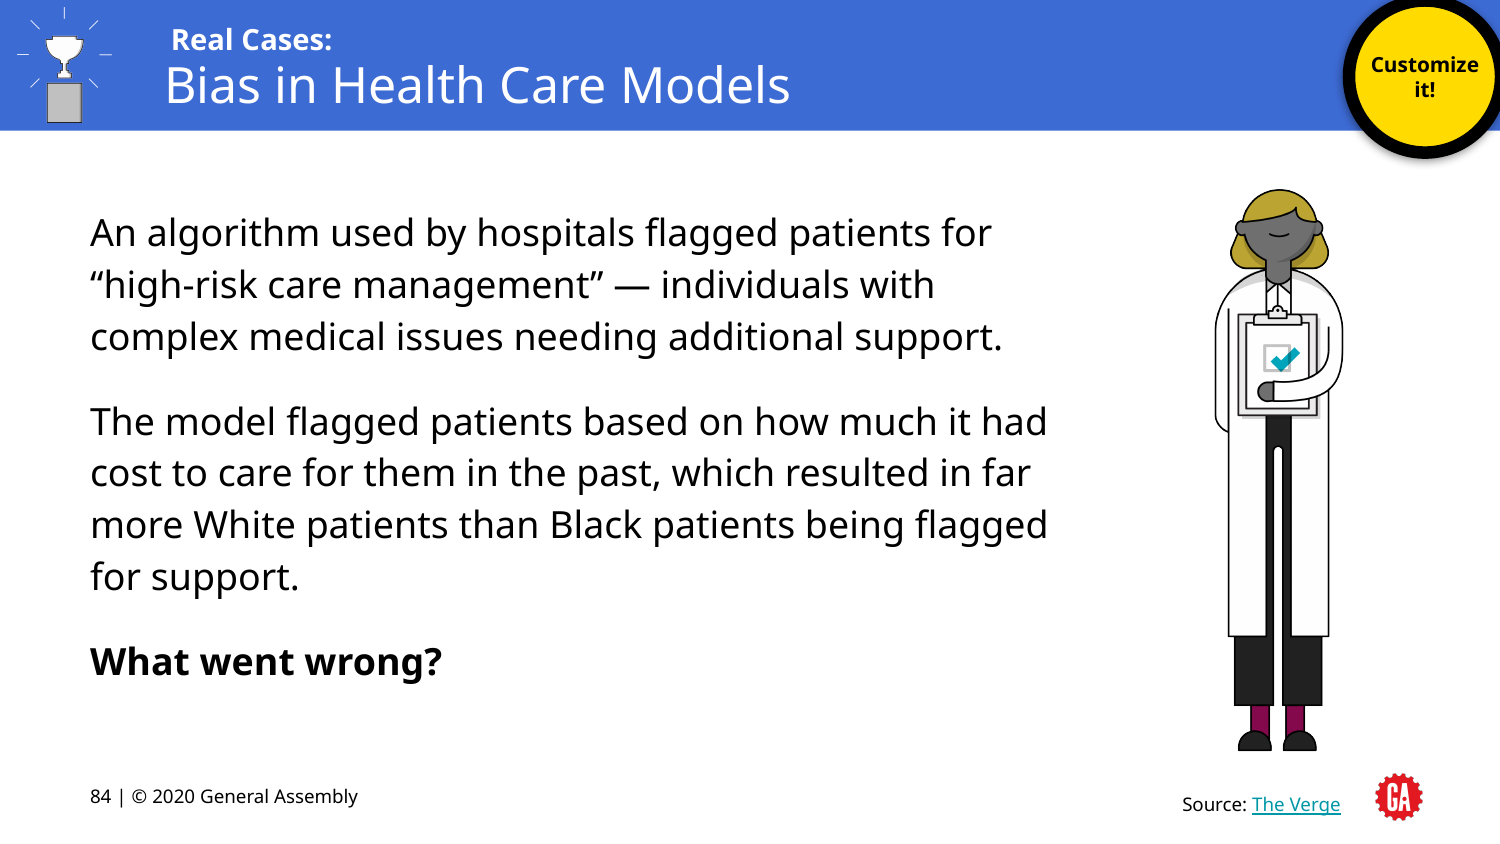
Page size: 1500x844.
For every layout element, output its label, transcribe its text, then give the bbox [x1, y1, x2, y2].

picture [991, 187, 1500, 753]
title Bias in Health Care Models [149, 38, 971, 115]
picture [17, 7, 112, 123]
slide_number ‹#› | © 2020 General Assembly [75, 764, 465, 830]
picture [1373, 771, 1425, 823]
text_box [1342, 0, 1500, 153]
list An algorithm used by hospitals flagged patients for “high-risk care management” — individuals with complex medical issues needing additional support. The model flagged patients based on how much it had cost to care for them in the past, which resulted in far more White patients than Black patients being flagged for support. What went wrong? [75, 187, 988, 728]
list Source: The Verge [750, 773, 1356, 838]
